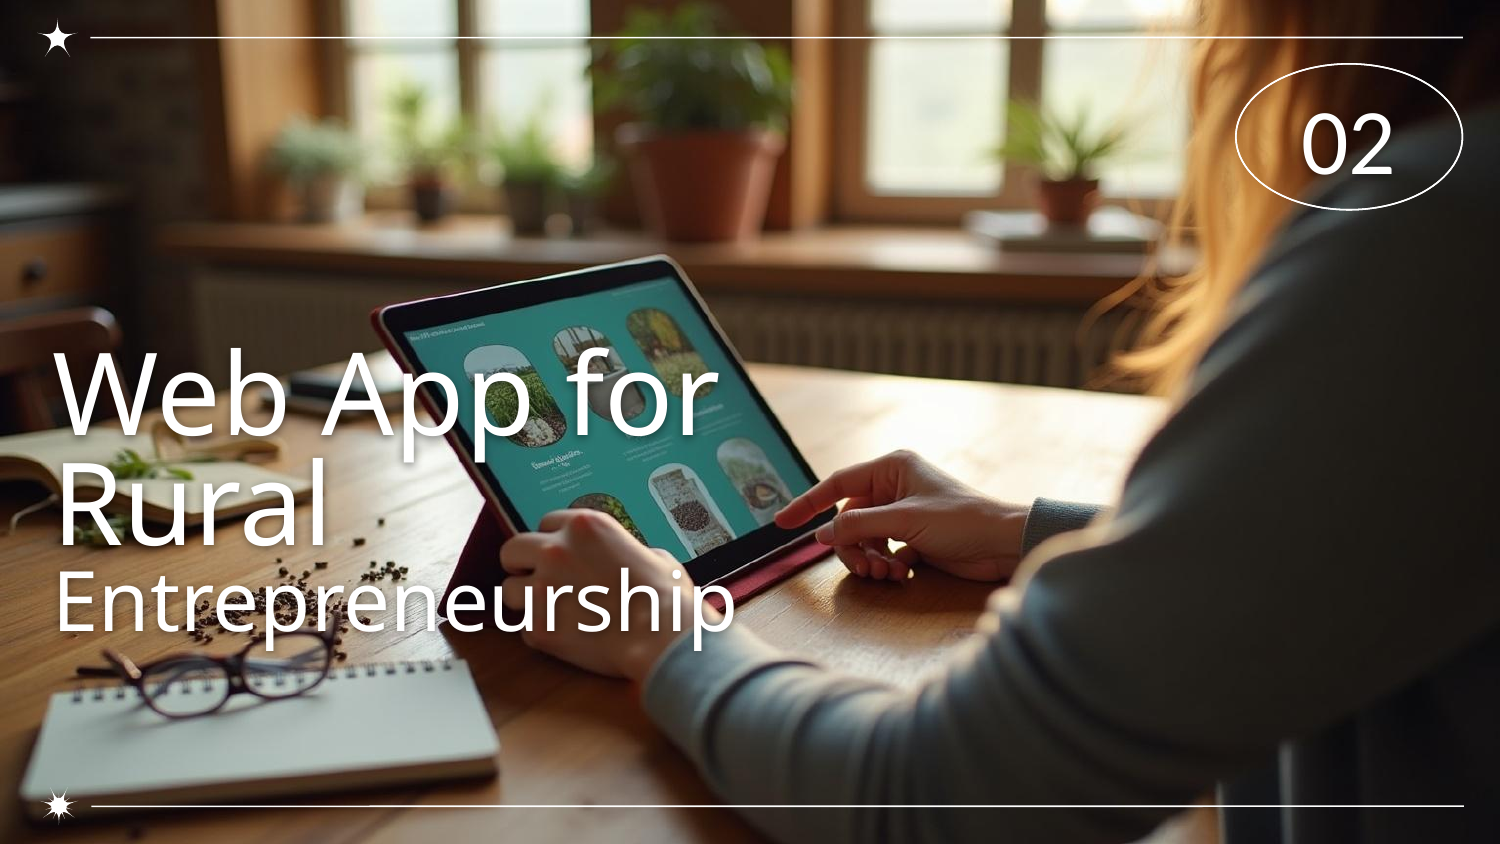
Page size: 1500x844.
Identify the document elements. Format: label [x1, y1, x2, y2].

picture [0, 0, 1500, 844]
text_box [36, 17, 1465, 826]
text_box [1235, 63, 1463, 210]
